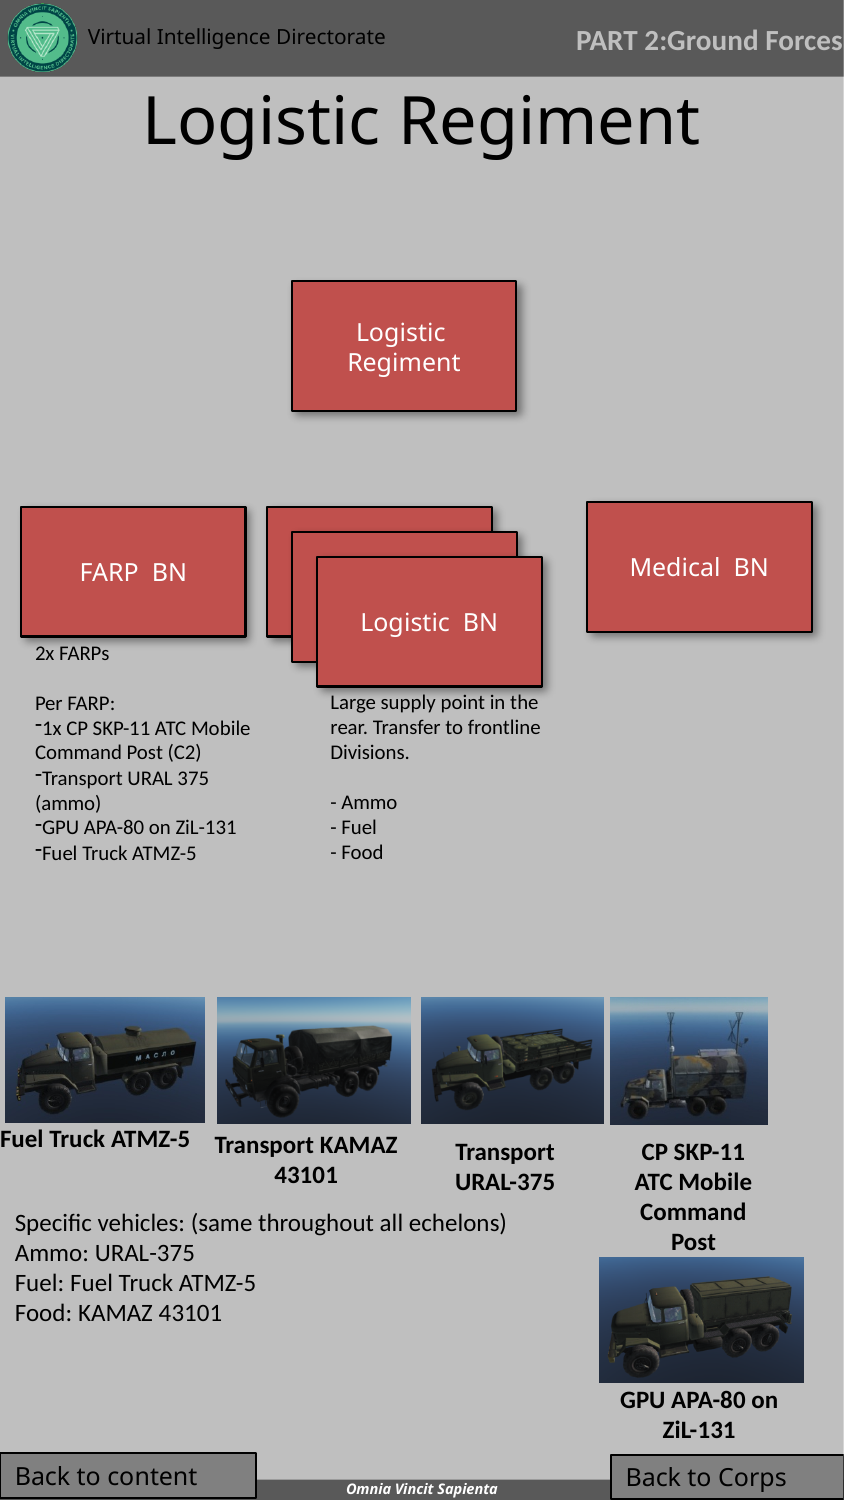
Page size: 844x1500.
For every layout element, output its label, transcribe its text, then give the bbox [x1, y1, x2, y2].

picture [598, 1257, 804, 1383]
text_box FARP BN [19, 505, 248, 639]
text_box Logistic Regiment [290, 279, 518, 413]
text_box Large supply point in the rear. Transfer to frontline Divisions. - Ammo - Fuel - Food [315, 681, 562, 871]
text_box Fuel Truck ATMZ-5 [0, 1126, 206, 1160]
picture [4, 997, 205, 1124]
picture [610, 997, 768, 1126]
text_box CP SKP-11 ATC Mobile Command Post [610, 1127, 777, 1256]
text_box Back to Corps [610, 1454, 844, 1500]
title Logistic Regiment [0, 76, 844, 160]
text_box Medical BN [585, 500, 814, 634]
text_box Transport URAL-375 [410, 1127, 601, 1203]
text_box 2x FARPs Per FARP: 1x CP SKP-11 ATC Mobile Command Post (C2) Transport URAL 375 (ammo) GPU APA-80 on ZiL-131 Fuel Truck ATMZ-5 [20, 631, 267, 872]
picture [1, 1, 82, 74]
text_box Logistical BN [290, 530, 519, 664]
text_box Back to content [0, 1453, 257, 1498]
text_box Specific vehicles: (same throughout all echelons) Ammo: URAL-375 Fuel: Fuel Truck ATMZ-5 Food: KAMAZ 43101 [0, 1198, 540, 1334]
text_box Logistical BN [265, 505, 494, 639]
text_box PART 2:Ground Forces [551, 0, 844, 77]
picture [217, 997, 411, 1125]
text_box Logistic BN [315, 555, 544, 689]
picture [421, 997, 604, 1124]
text_box GPU APA-80 on ZiL-131 [587, 1375, 812, 1451]
text_box Transport KAMAZ 43101 [194, 1123, 410, 1196]
